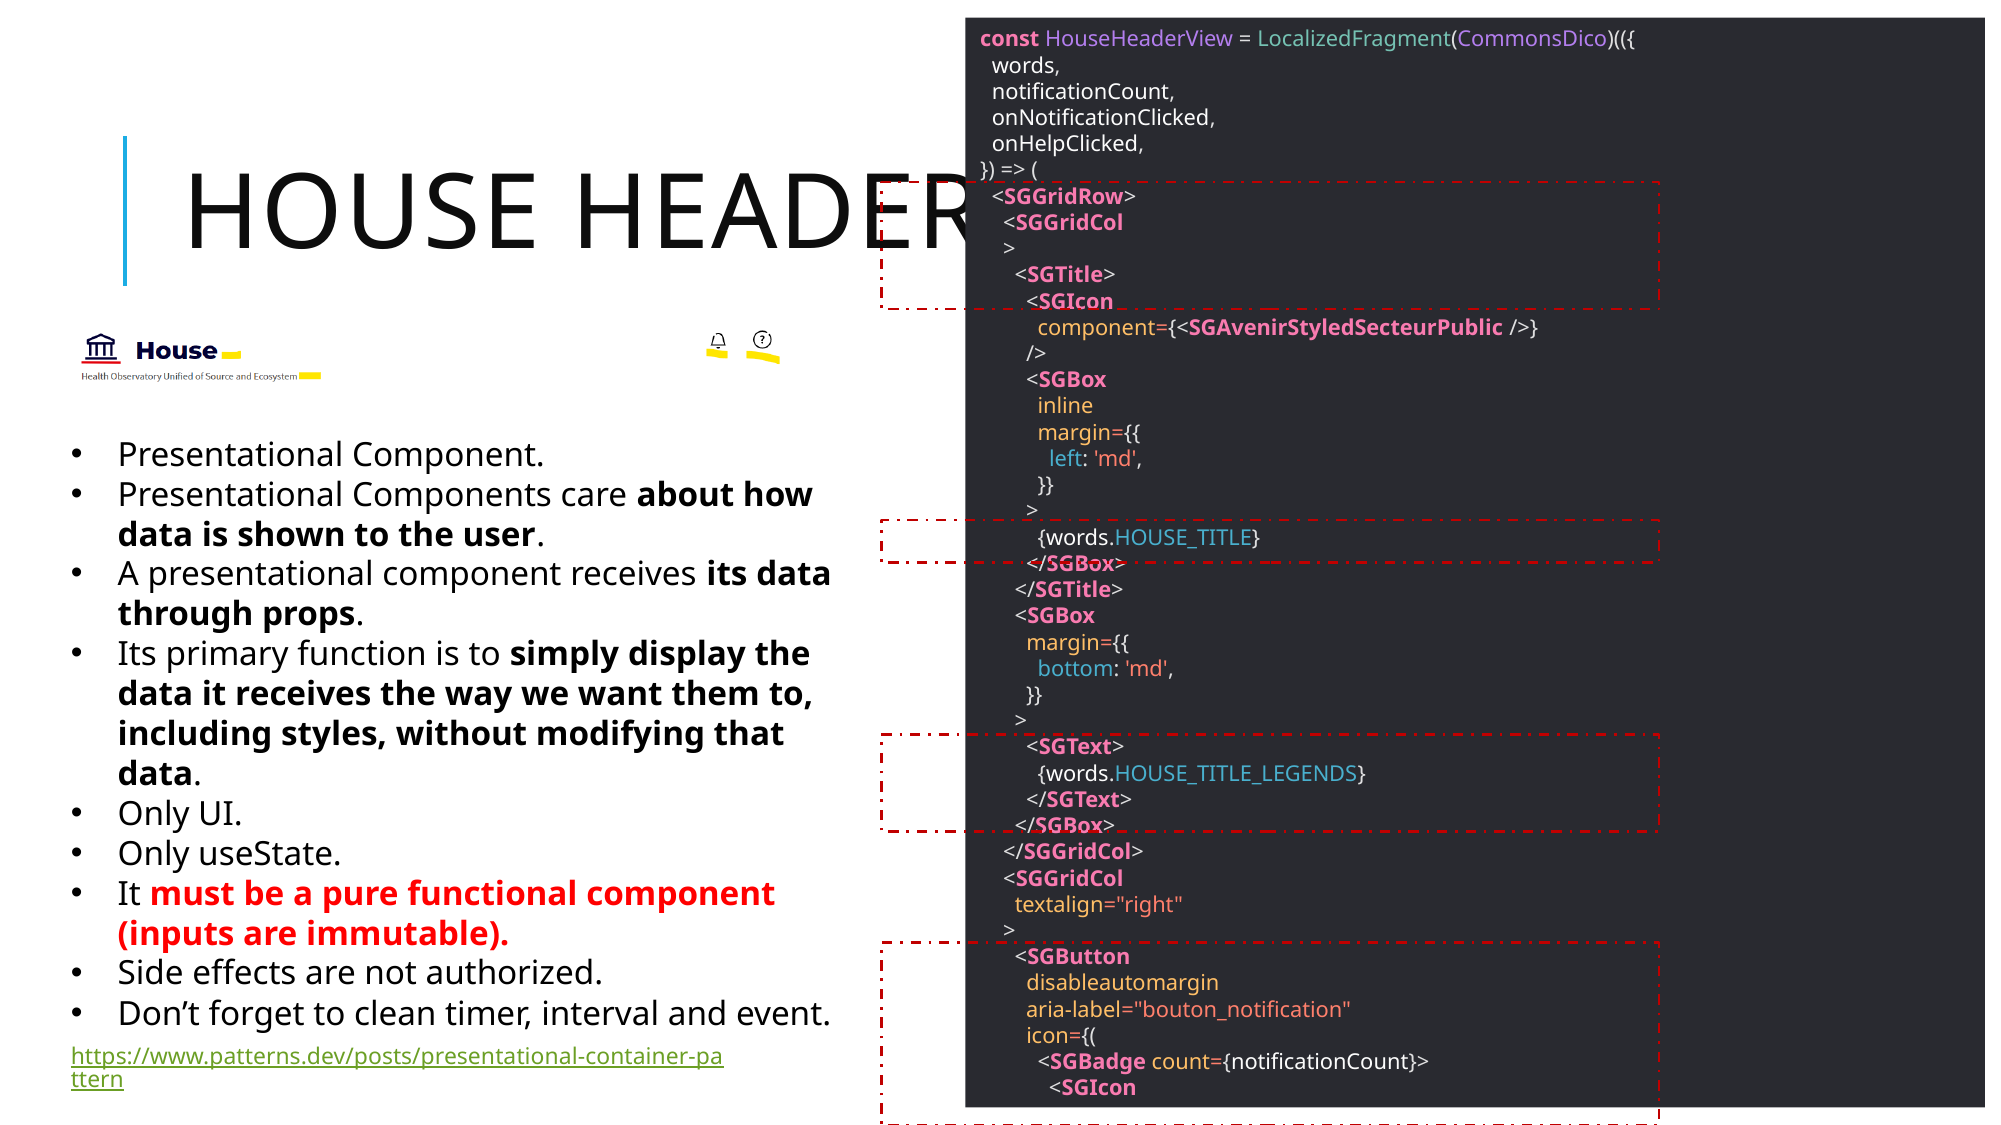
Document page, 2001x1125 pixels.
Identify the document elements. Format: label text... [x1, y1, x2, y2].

text_box [880, 733, 1660, 833]
text_box https://www.patterns.dev/posts/presentational-container-pattern [56, 1033, 741, 1080]
picture [55, 308, 851, 392]
text_box [880, 519, 1660, 564]
text_box [880, 181, 1660, 310]
title House header view [168, 96, 965, 342]
text_box const HouseHeaderView = LocalizedFragment(CommonsDico)(({ words, notificationCount, onNotificationClicked, onHelpClicked, }) => ( <SGGridRow> <SGGridCol > <SGTitle> <SGIcon component={<SGAvenirStyledSecteurPublic />} /> <SGBox inline margin={{ left: 'md', }} > {words.HOUSE_TITLE} </SGBox> </SGTitle> <SGBox margin={{ bottom: 'md', }} > <SGText> {words.HOUSE_TITLE_LEGENDS} </SGText> </SGBox> </SGGridCol> <SGGridCol textalign="right" > <SGButton disableautomargin aria-label="bouton_notification" icon={( <SGBadge count={notificationCount}> <SGIcon [965, 17, 1985, 1108]
text_box [880, 941, 1660, 1125]
text_box Presentational Component. Presentational Components care about how data is shown to the user. A presentational component receives its data through props. Its primary function is to simply display the data it receives the way we want them to, including styles, without modifying that data. Only UI. Only useState. It must be a pure functional component (inputs are immutable). Side effects are not authorized. Don’t forget to clean timer, interval and event. [55, 425, 850, 1039]
